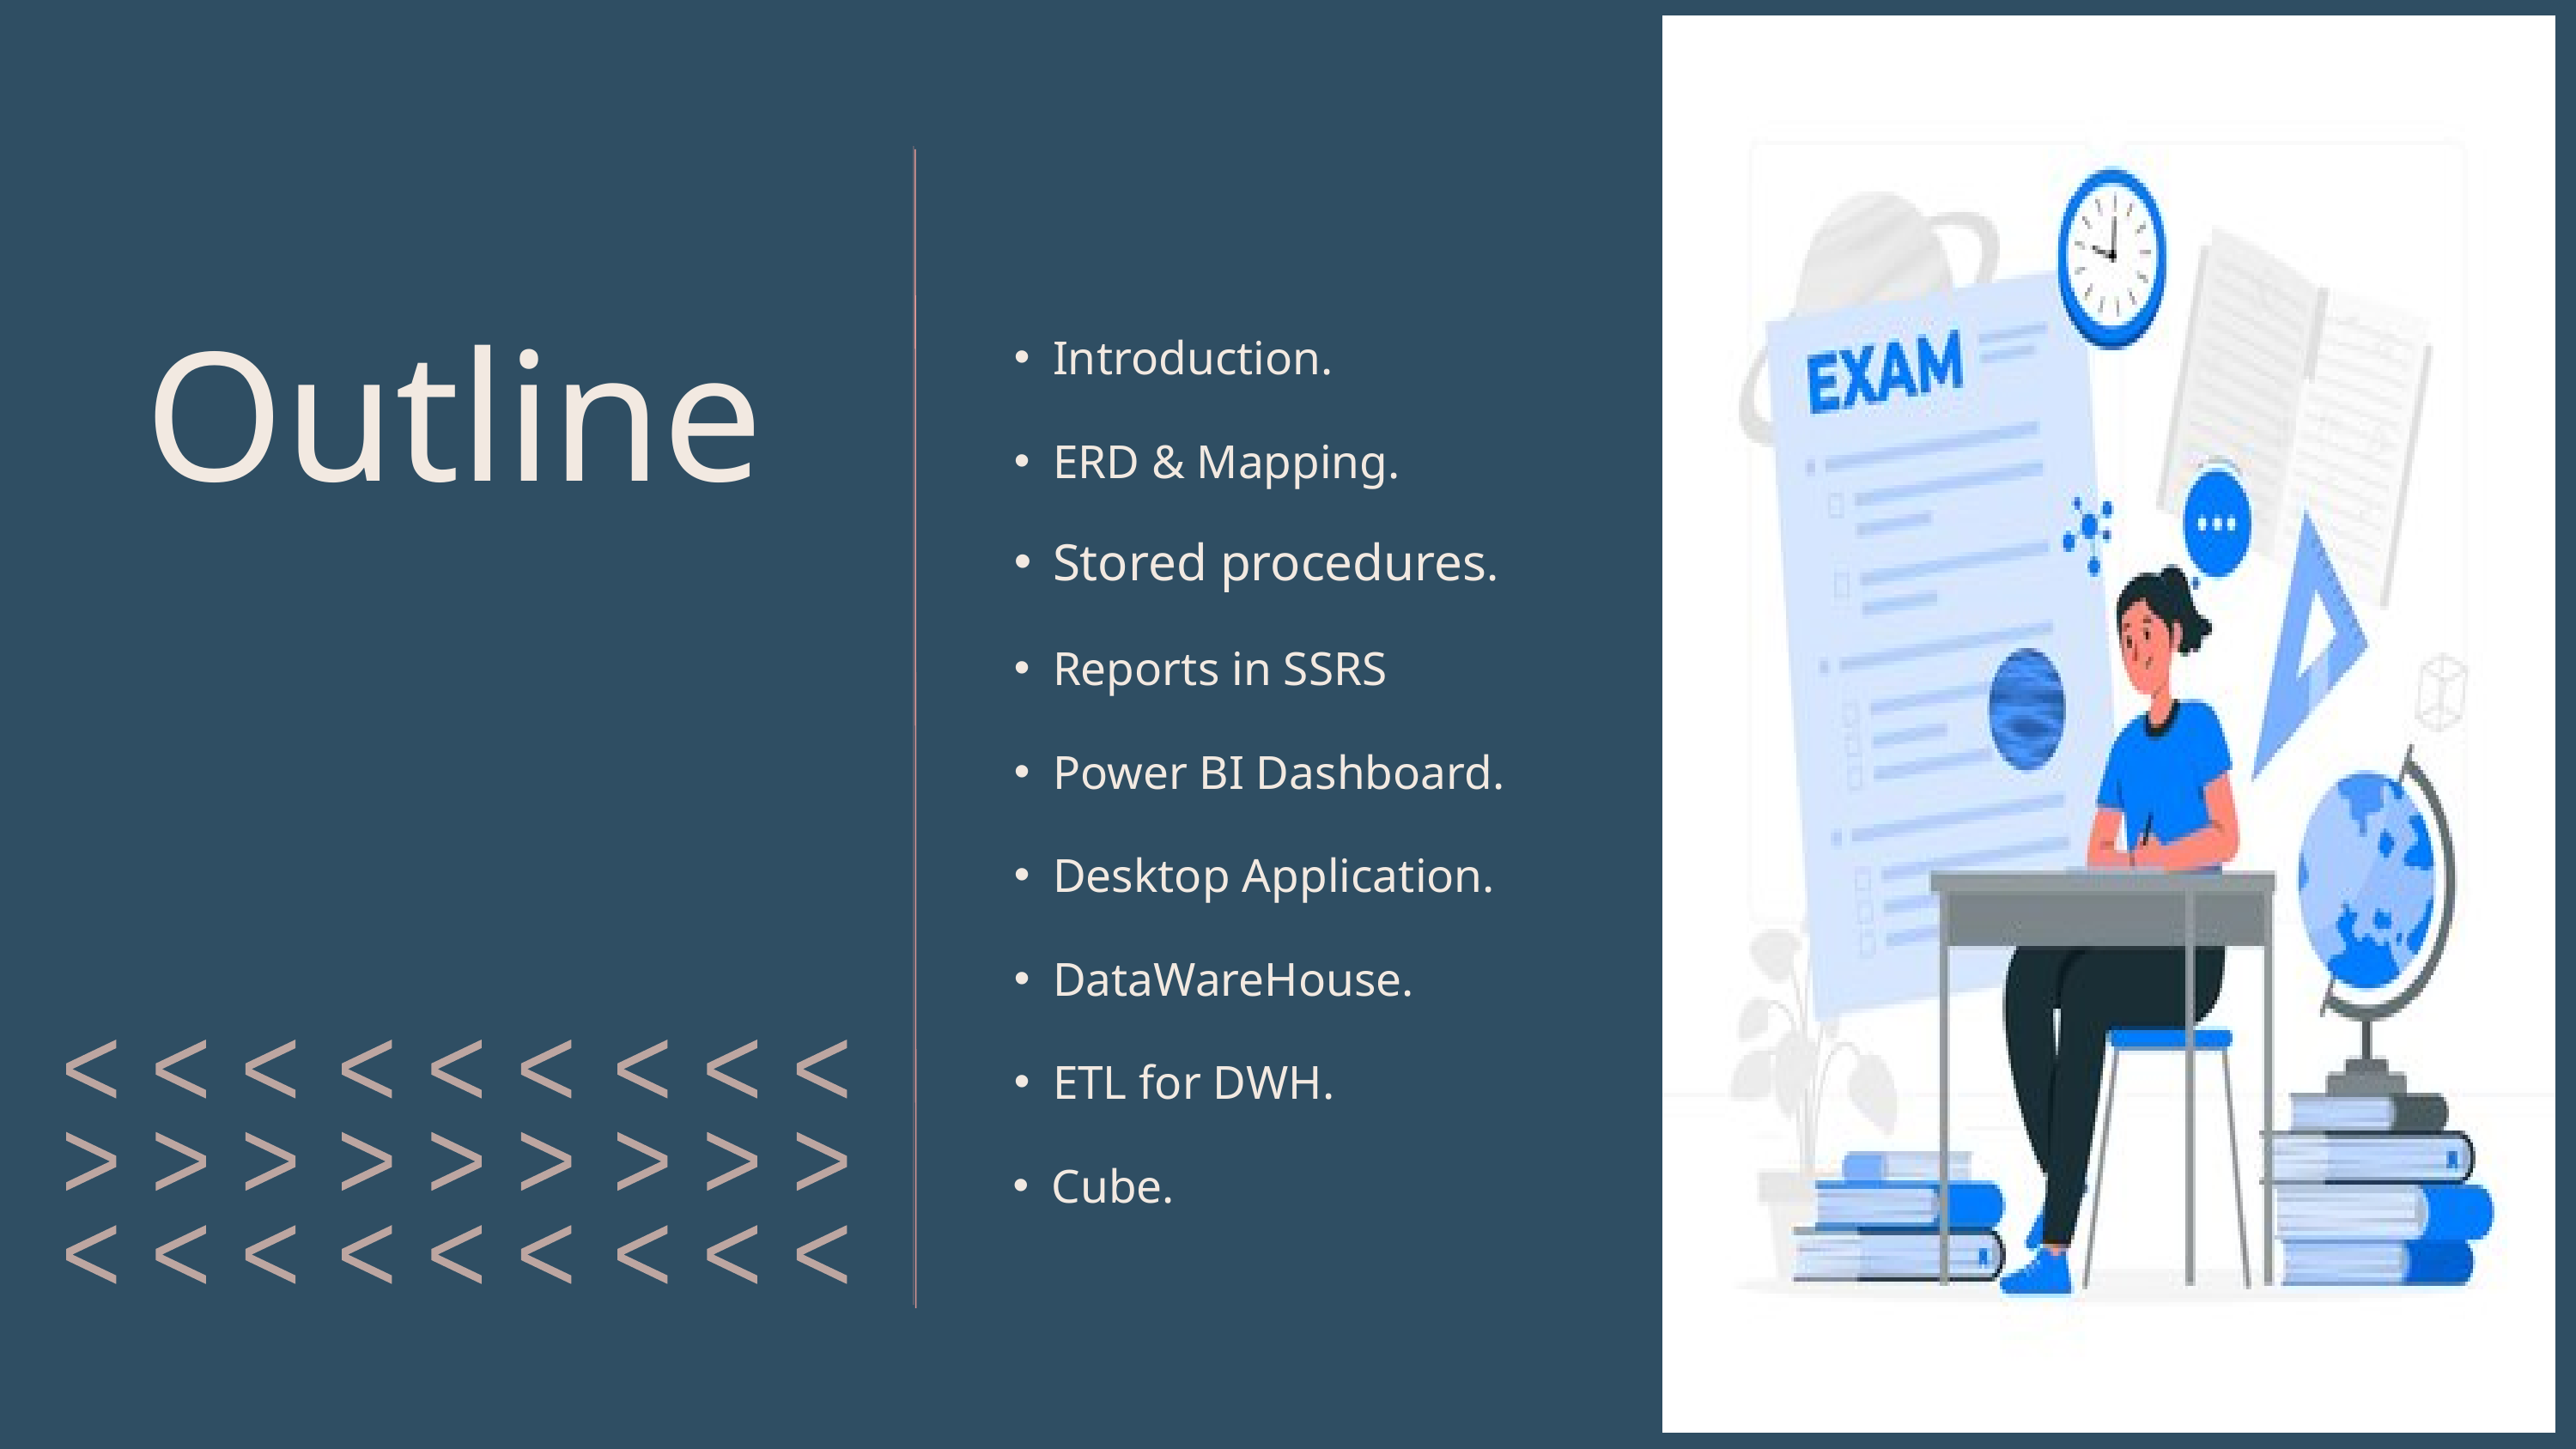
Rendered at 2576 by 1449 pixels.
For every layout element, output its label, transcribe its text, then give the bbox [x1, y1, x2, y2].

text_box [975, 319, 1536, 1313]
picture [1662, 15, 2555, 1433]
text_box Outline [144, 319, 974, 518]
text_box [42, 1020, 871, 1304]
